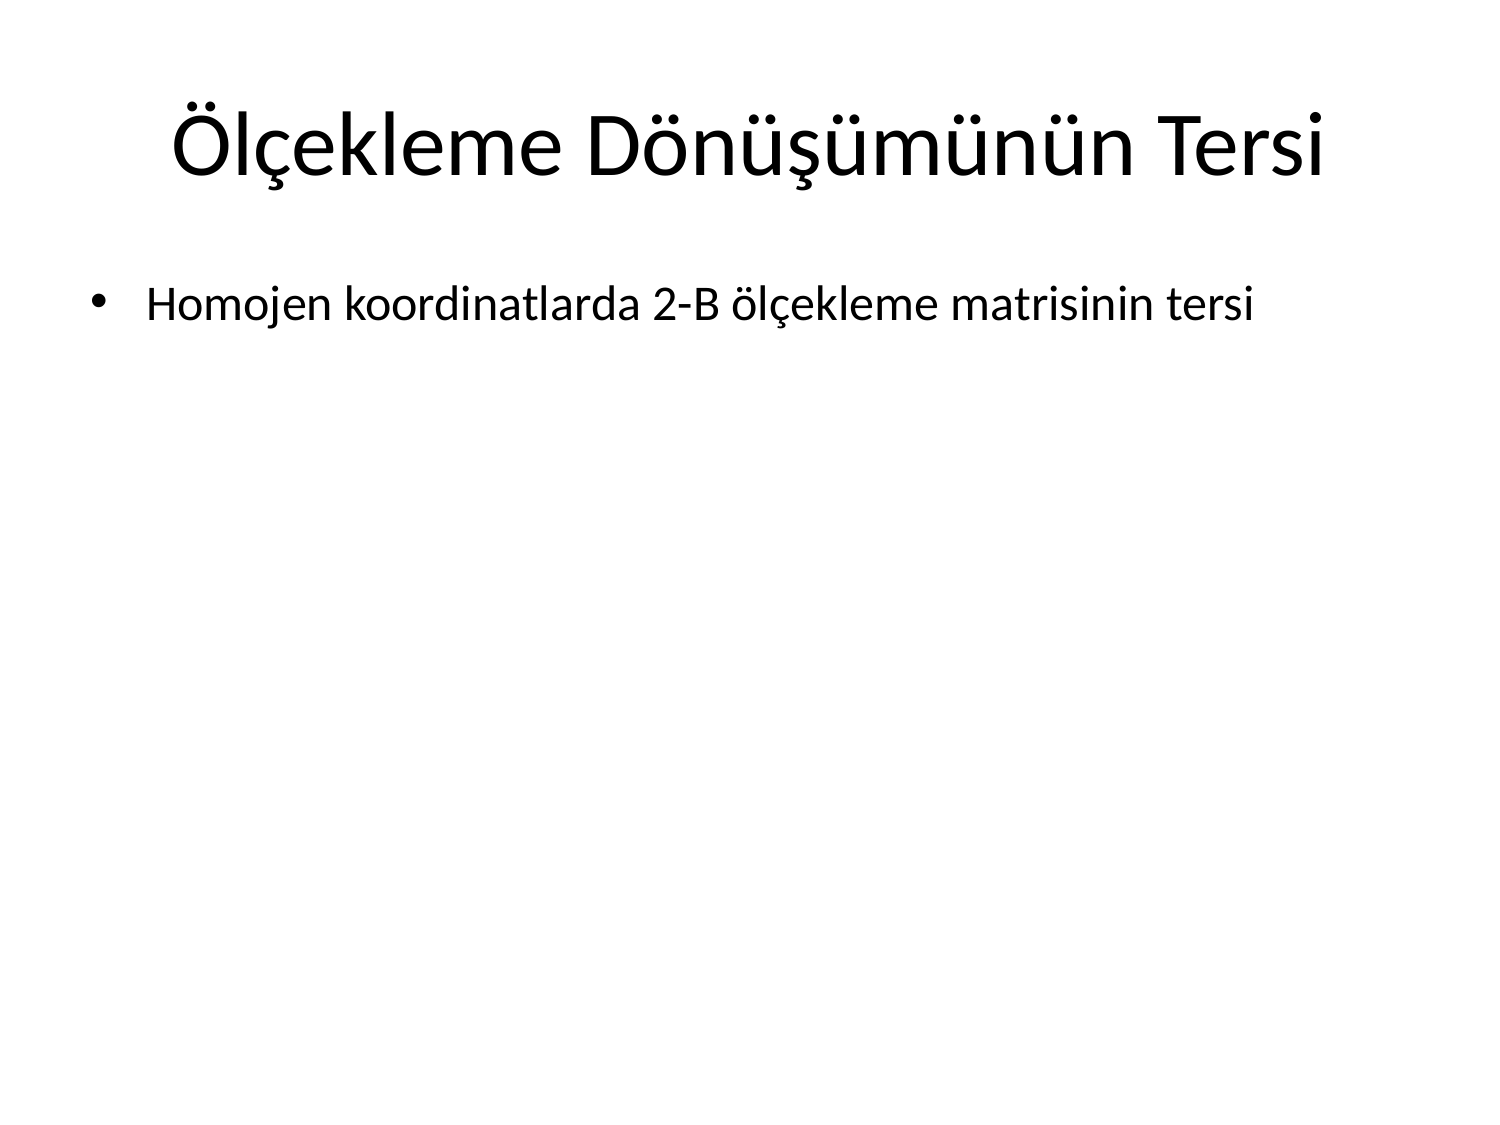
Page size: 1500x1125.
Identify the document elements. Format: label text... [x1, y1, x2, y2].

title Ölçekleme Dönüşümünün Tersi [75, 45, 1425, 233]
